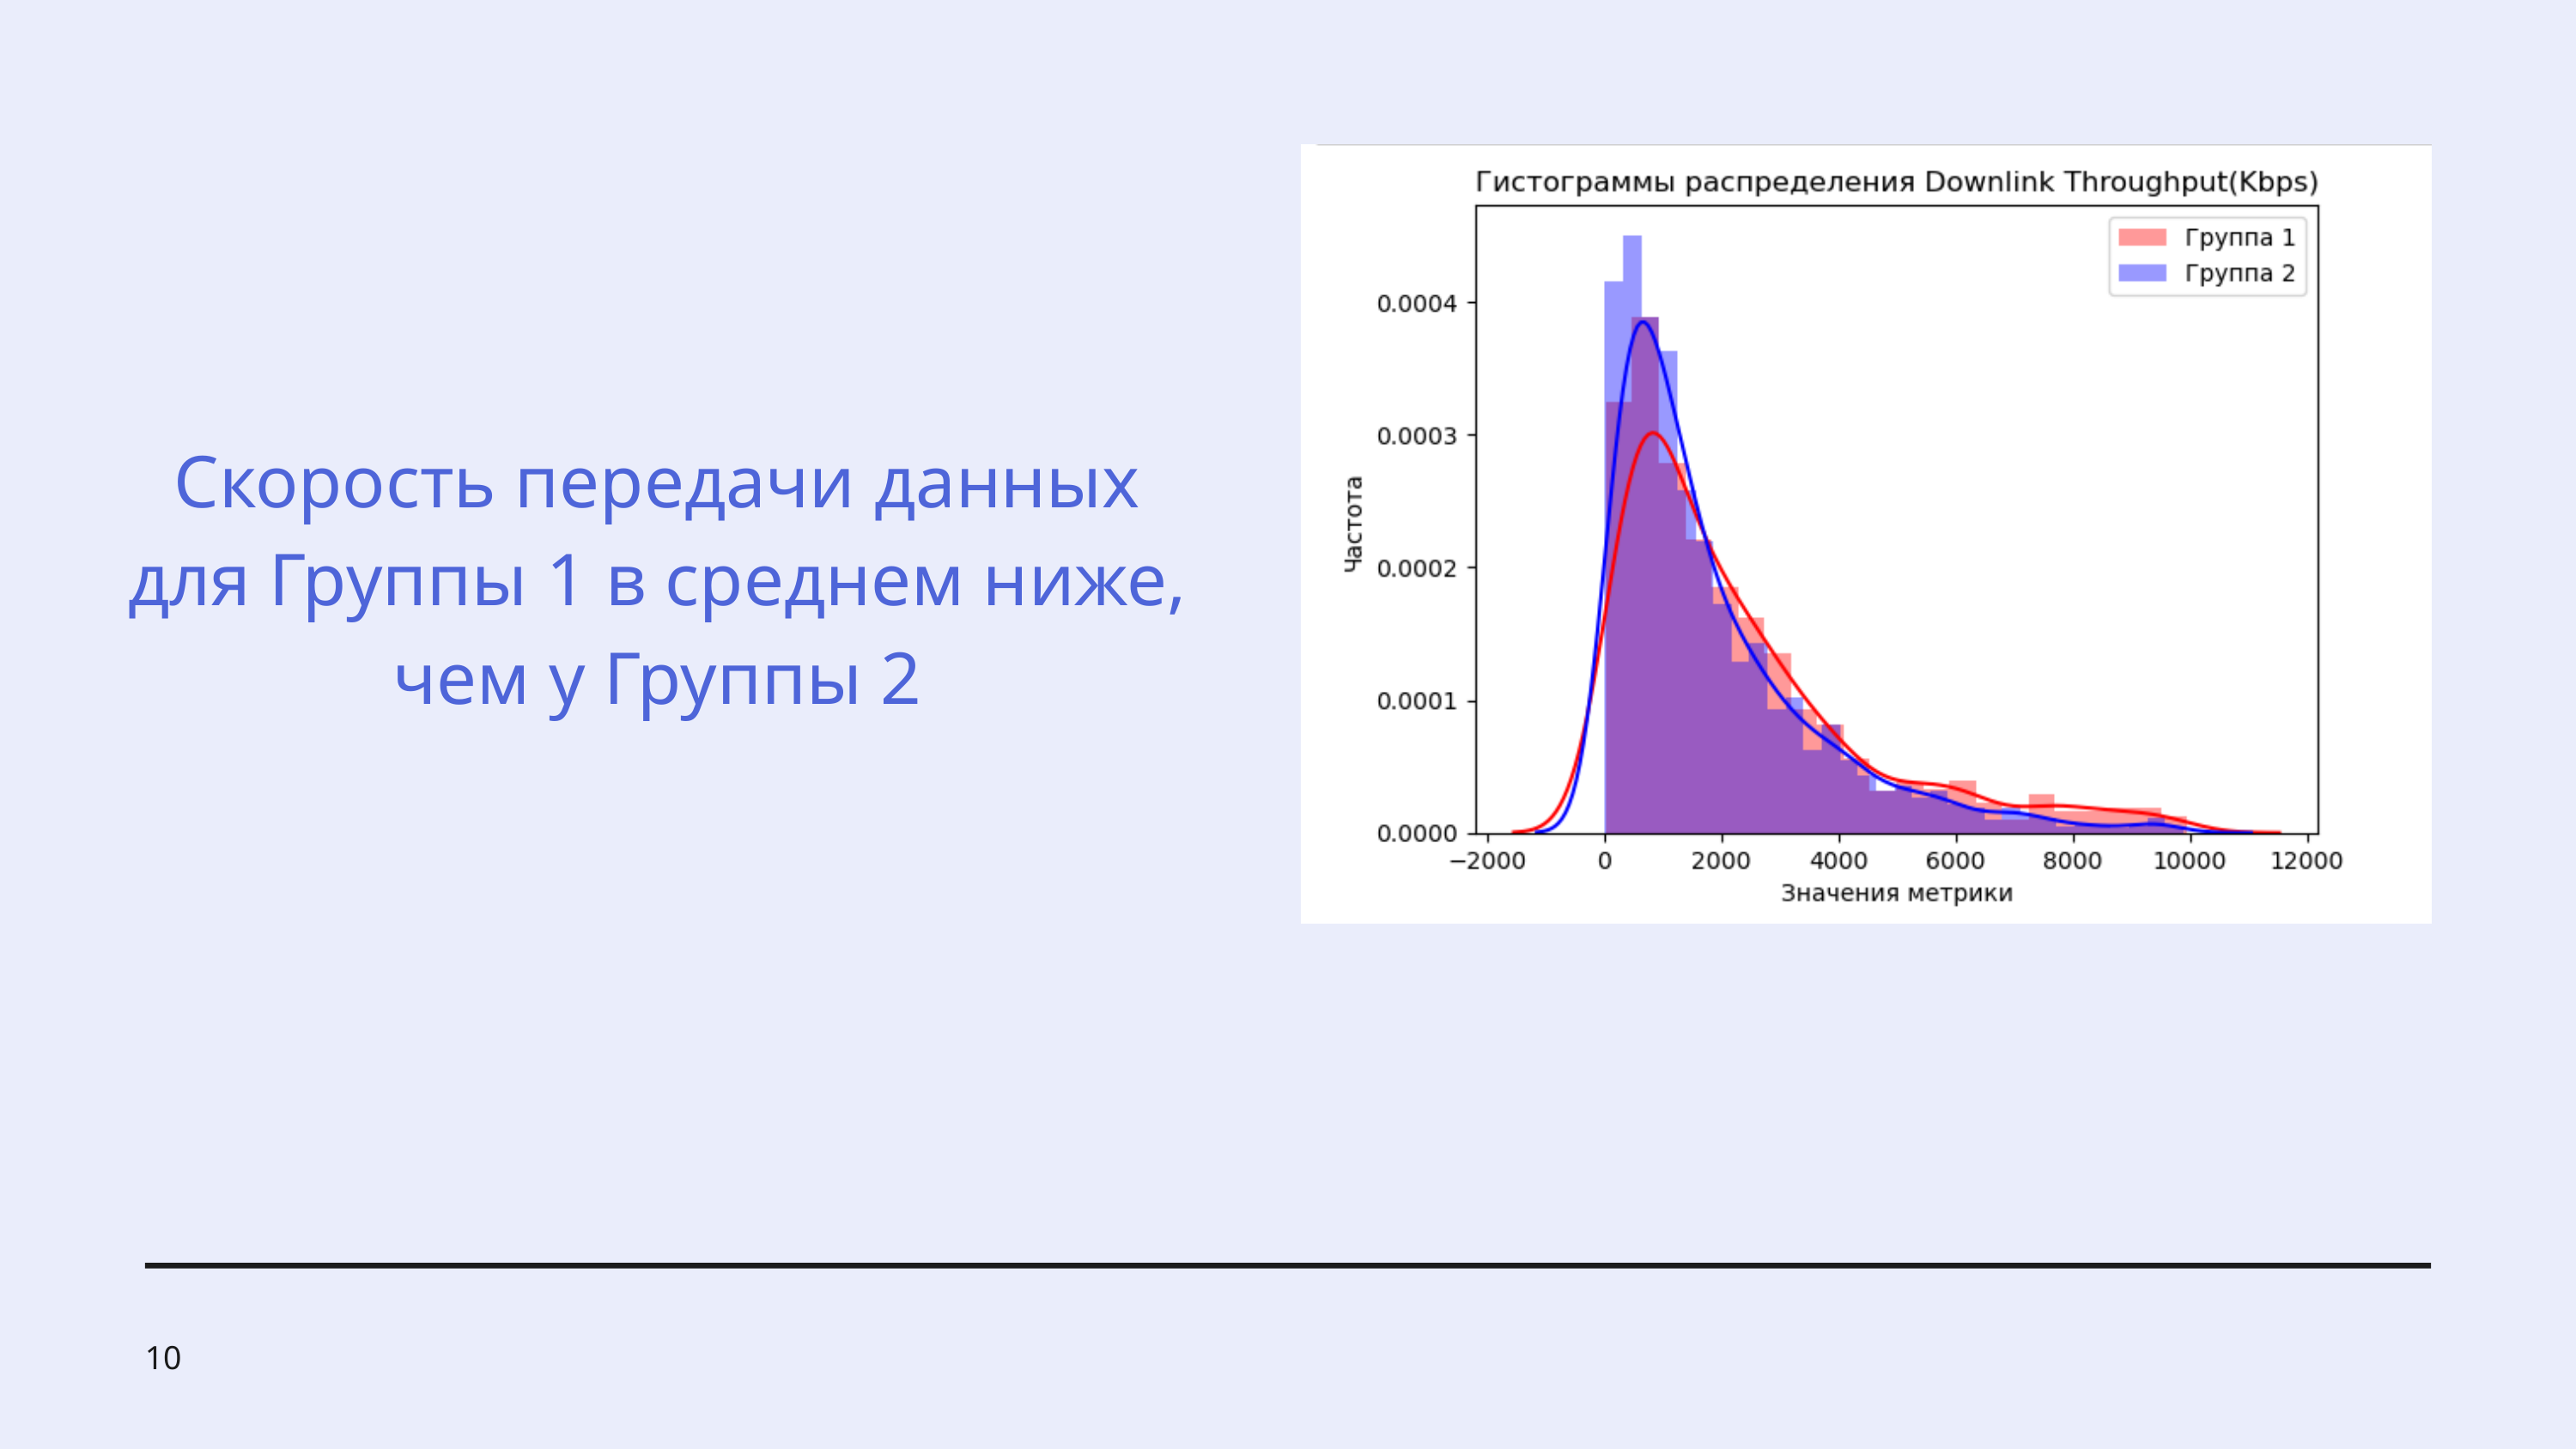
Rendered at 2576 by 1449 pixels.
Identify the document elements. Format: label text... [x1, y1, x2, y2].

text_box [144, 1263, 2432, 1269]
picture [1301, 144, 2432, 924]
text_box Скорость передачи данных для Группы 1 в среднем ниже, чем у Группы 2 [104, 423, 1211, 719]
text_box 10 [144, 1331, 464, 1377]
